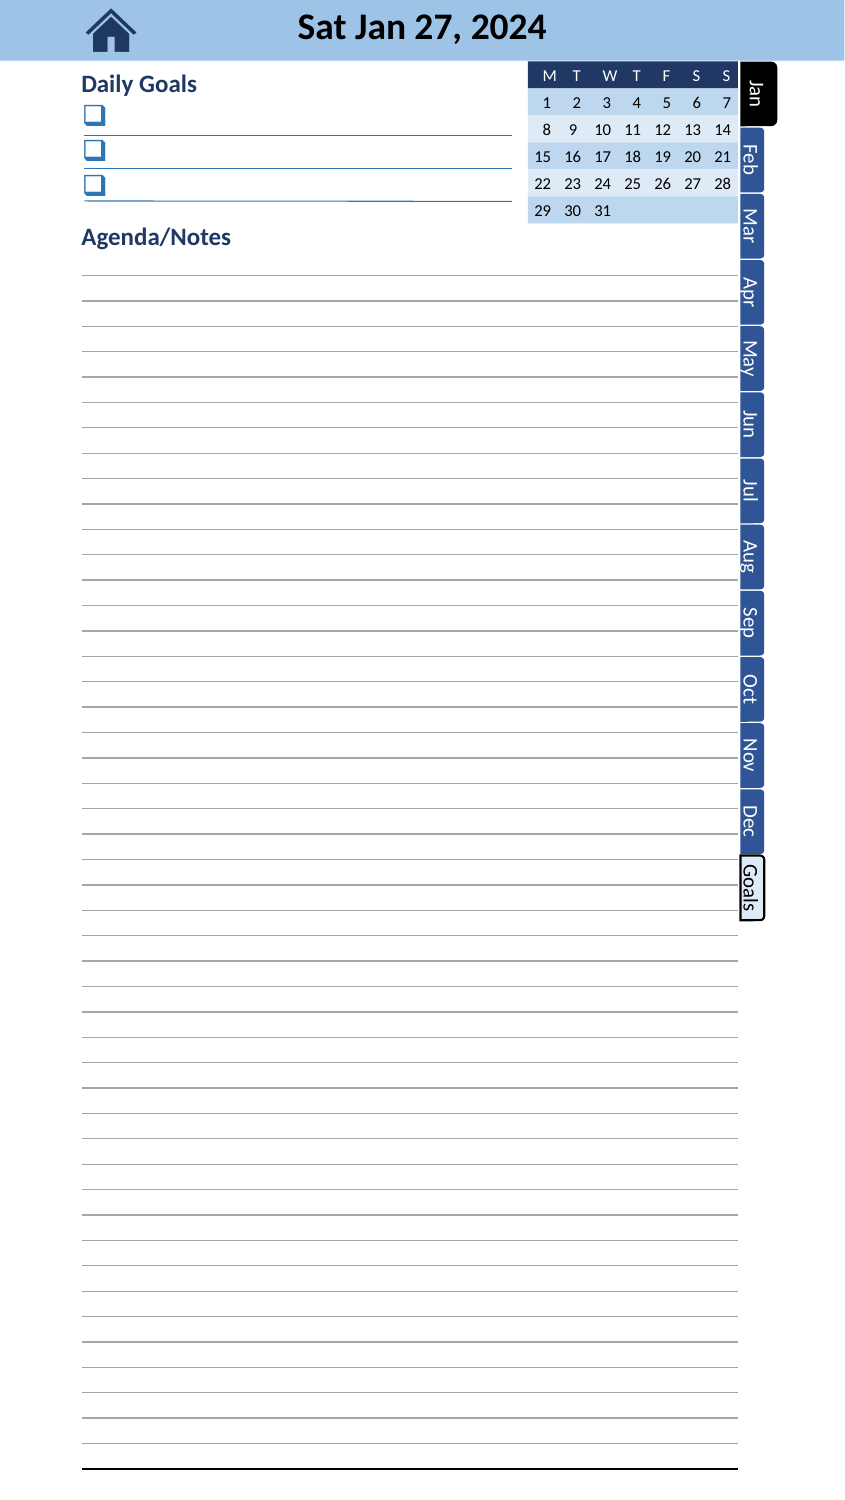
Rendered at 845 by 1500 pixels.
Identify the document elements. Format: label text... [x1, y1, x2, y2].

list Sat Jan 27, 2024 [190, 0, 655, 61]
picture [82, 1, 140, 59]
